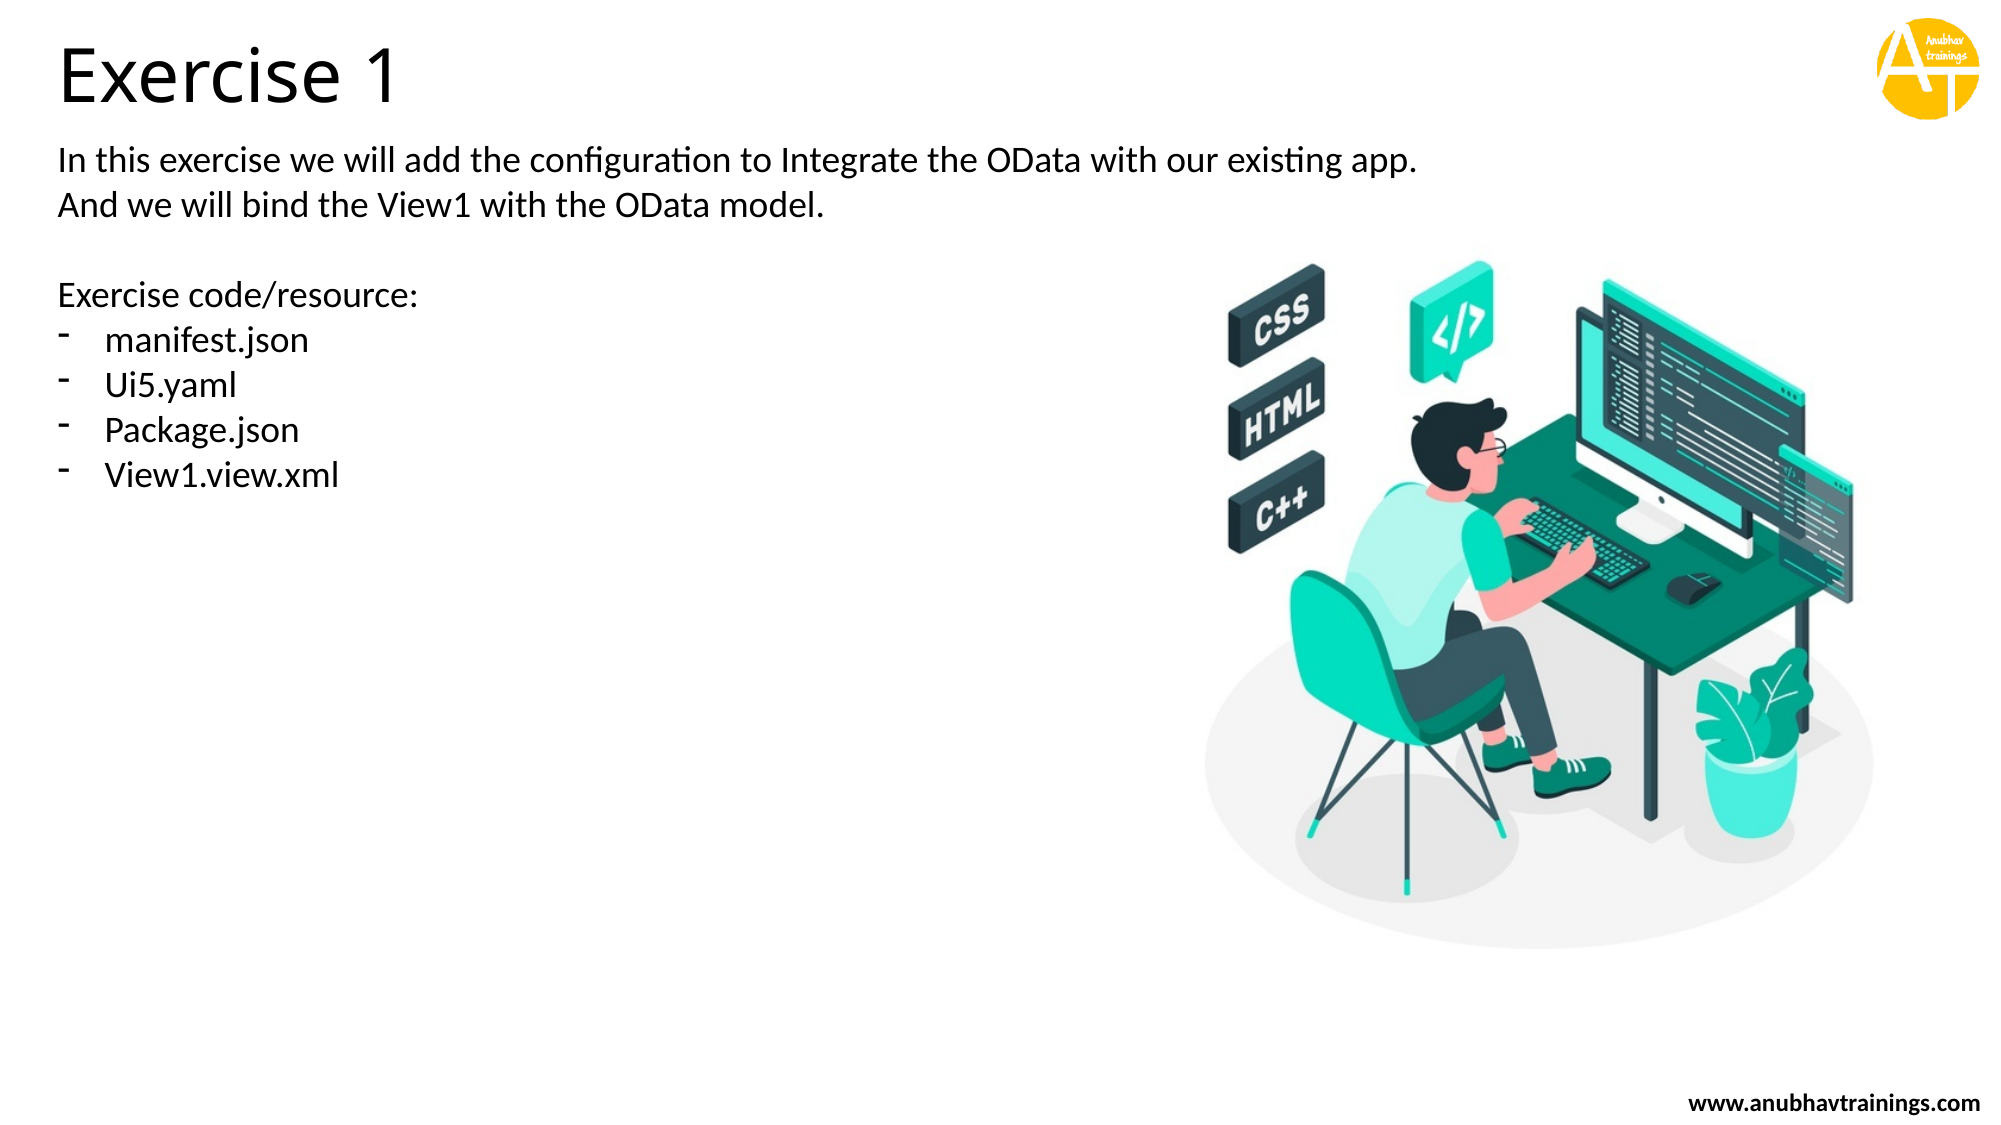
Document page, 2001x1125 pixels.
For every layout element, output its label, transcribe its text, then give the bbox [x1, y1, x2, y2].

footer www.anubhavtrainings.com [1669, 1089, 2000, 1114]
picture [1167, 224, 1912, 969]
text_box Exercise 1 [42, 30, 1319, 127]
picture [1866, 11, 1985, 128]
text_box In this exercise we will add the configuration to Integrate the OData with our existing app. And we will bind the View1 with the OData model. Exercise code/resource: manifest.json Ui5.yaml Package.json View1.view.xml [42, 127, 1874, 503]
